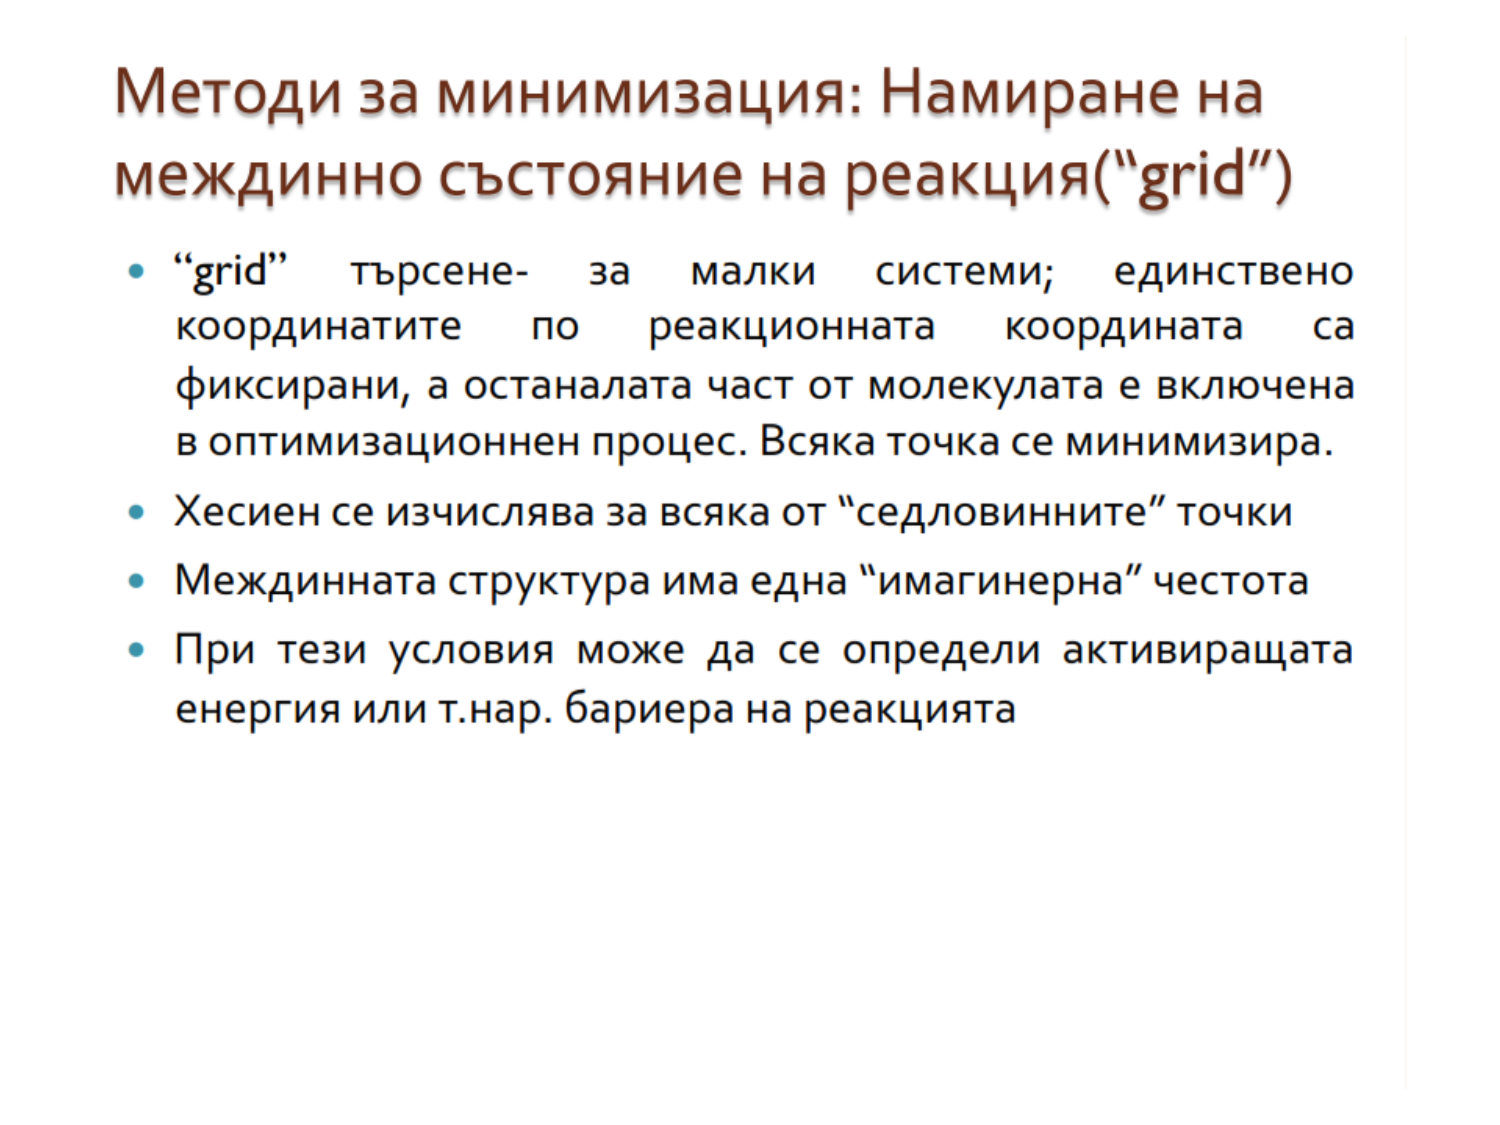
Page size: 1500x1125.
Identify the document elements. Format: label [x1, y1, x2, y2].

picture [73, 36, 1427, 1089]
